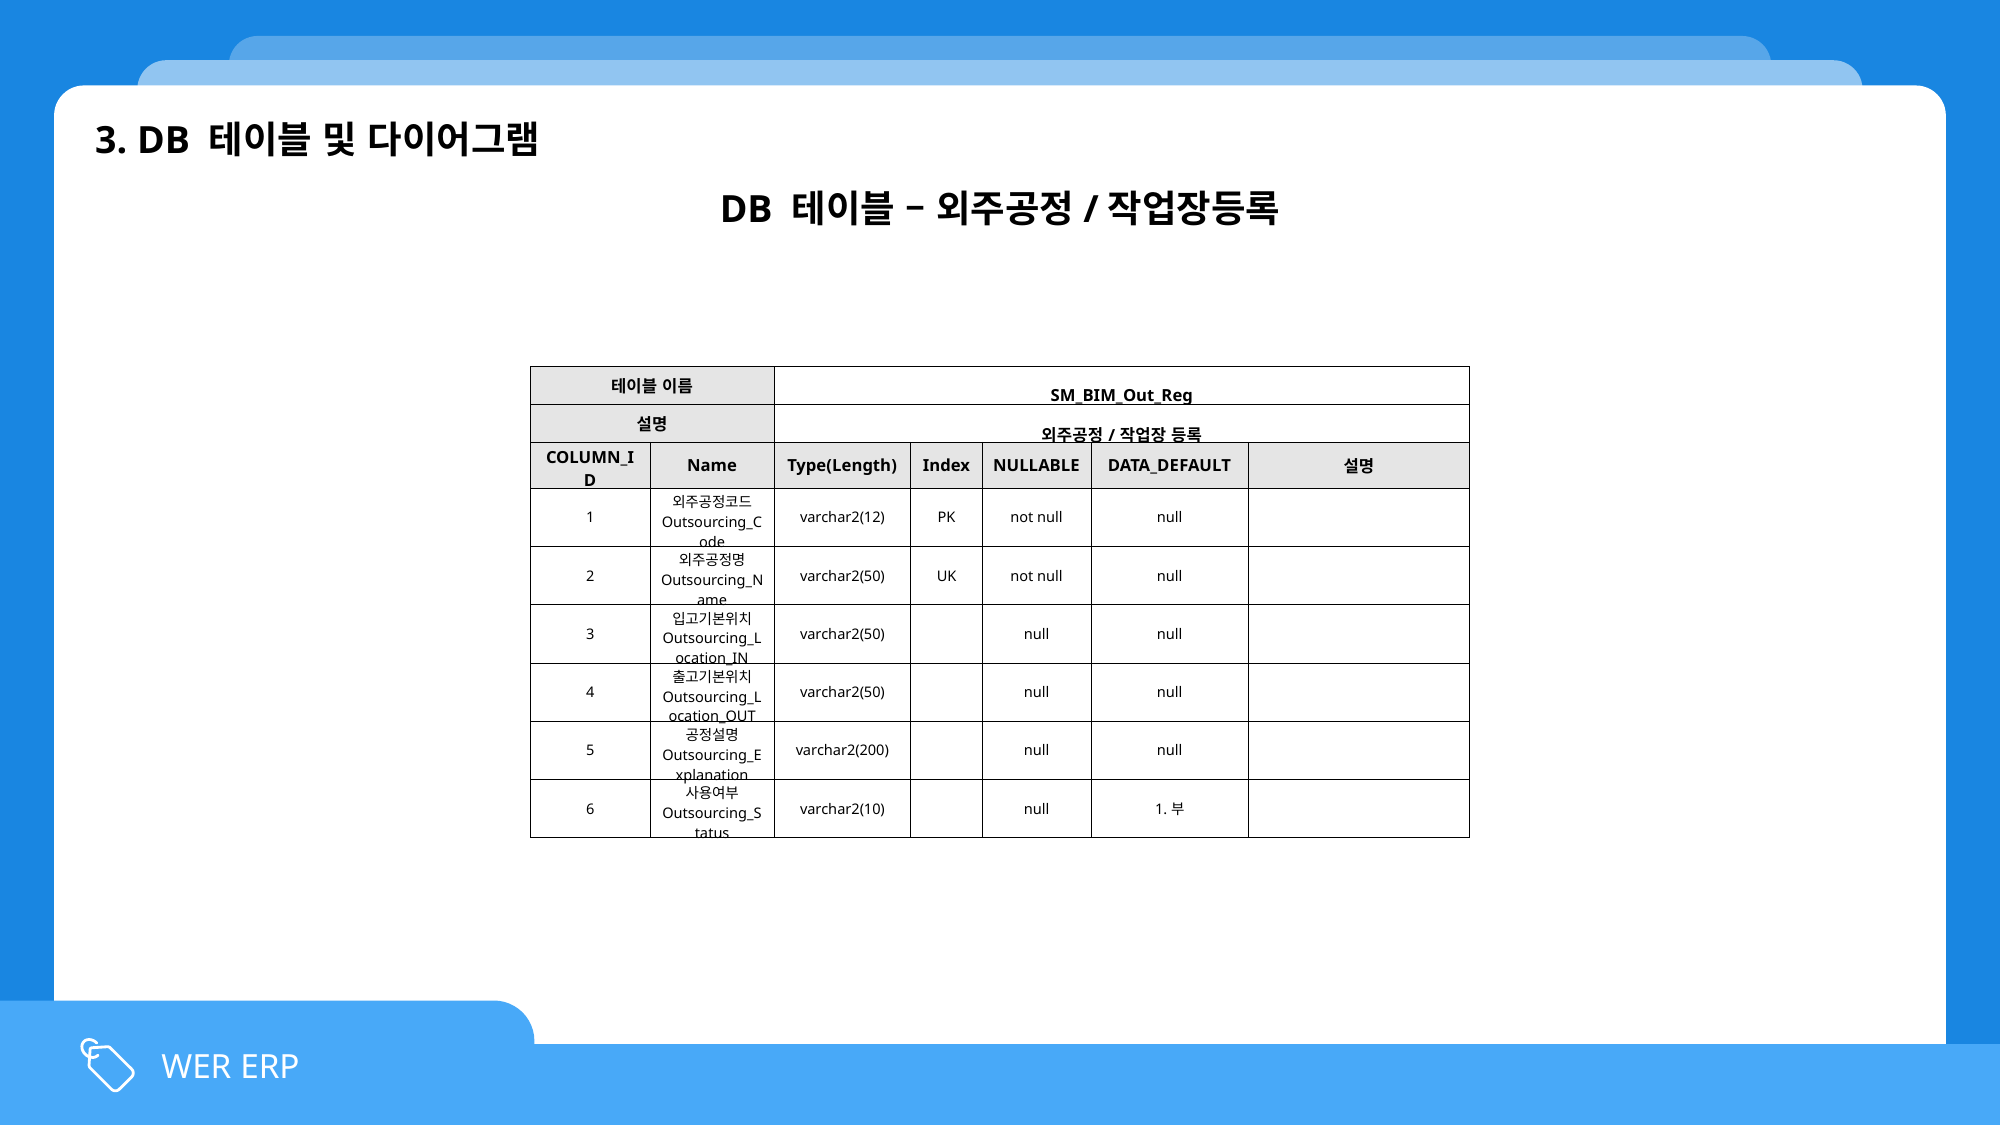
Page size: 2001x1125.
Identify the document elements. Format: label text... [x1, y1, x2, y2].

table_cell null [983, 780, 1091, 837]
table_cell varchar2(50) [775, 605, 910, 663]
table_cell null [983, 722, 1091, 779]
text_box 3. DB 테이블 및 다이어그램 [80, 108, 604, 169]
table_cell 외주공정명 Outsourcing_Name [651, 547, 774, 604]
table_cell 출고기본위치 Outsourcing_Location_OUT [651, 664, 774, 721]
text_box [0, 1000, 2000, 1125]
table_cell [911, 664, 982, 721]
table_cell varchar2(50) [775, 547, 910, 604]
text_box DB 테이블 – 외주공정/작업장등록 [683, 177, 1317, 237]
table_cell not null [983, 547, 1091, 604]
table_cell 3 [531, 605, 650, 663]
table_cell 5 [531, 722, 650, 779]
table_cell not null [983, 489, 1091, 546]
table_cell 외주공정코드 Outsourcing_Code [651, 489, 774, 546]
table_cell NULLABLE [983, 443, 1091, 488]
table_cell Name [651, 443, 774, 488]
table_cell PK [911, 489, 982, 546]
text_box [228, 34, 1772, 59]
table_cell [1249, 722, 1469, 779]
table_cell 공정설명 Outsourcing_Explanation [651, 722, 774, 779]
table_cell COLUMN_ID [531, 443, 650, 488]
table_cell null [983, 664, 1091, 721]
table_cell Index [911, 443, 982, 488]
table_cell Type(Length) [775, 443, 910, 488]
table_cell null [1092, 547, 1248, 604]
table_cell 설명 [1249, 443, 1469, 488]
table_cell [1249, 547, 1469, 604]
table_cell varchar2(12) [775, 489, 910, 546]
table_cell null [1092, 664, 1248, 721]
table_cell [1249, 605, 1469, 663]
table_cell 설명 [531, 405, 774, 442]
table_cell [911, 605, 982, 663]
table_header 테이블 이름 [531, 367, 774, 404]
table_header SM_BIM_Out_Reg [775, 367, 1469, 404]
table_cell [1249, 489, 1469, 546]
table_cell 4 [531, 664, 650, 721]
table_cell [1249, 780, 1469, 837]
text_box [53, 84, 1947, 1000]
table_cell null [983, 605, 1091, 663]
table_cell UK [911, 547, 982, 604]
table_cell null [1092, 605, 1248, 663]
table_cell varchar2(200) [775, 722, 910, 779]
table_cell 입고기본위치 Outsourcing_Location_IN [651, 605, 774, 663]
table_cell 사용여부 Outsourcing_Status [651, 780, 774, 837]
table_cell DATA_DEFAULT [1092, 443, 1248, 488]
table_cell 외주공정/작업장 등록 [775, 405, 1469, 442]
table_cell 2 [531, 547, 650, 604]
table_cell null [1092, 489, 1248, 546]
table_cell [911, 780, 982, 837]
table_cell [911, 722, 982, 779]
table_cell 1 [531, 489, 650, 546]
table_cell varchar2(50) [775, 664, 910, 721]
table_cell 1.부 [1092, 780, 1248, 837]
table_cell [1249, 664, 1469, 721]
table_cell null [1092, 722, 1248, 779]
table_cell 6 [531, 780, 650, 837]
table_cell varchar2(10) [775, 780, 910, 837]
text_box [136, 59, 1864, 84]
